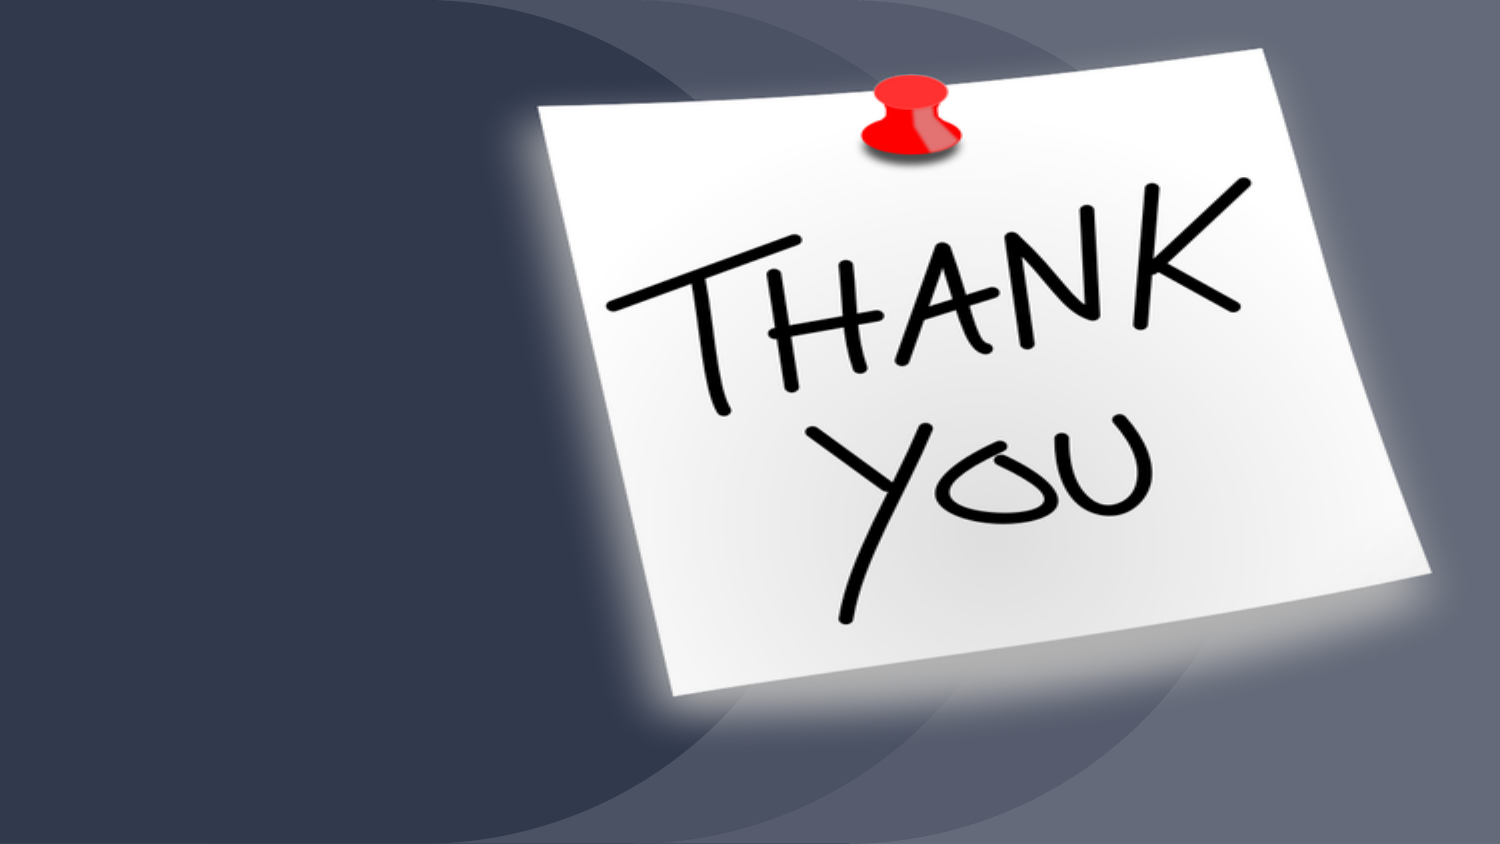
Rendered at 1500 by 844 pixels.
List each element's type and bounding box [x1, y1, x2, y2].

picture [474, 24, 1476, 759]
